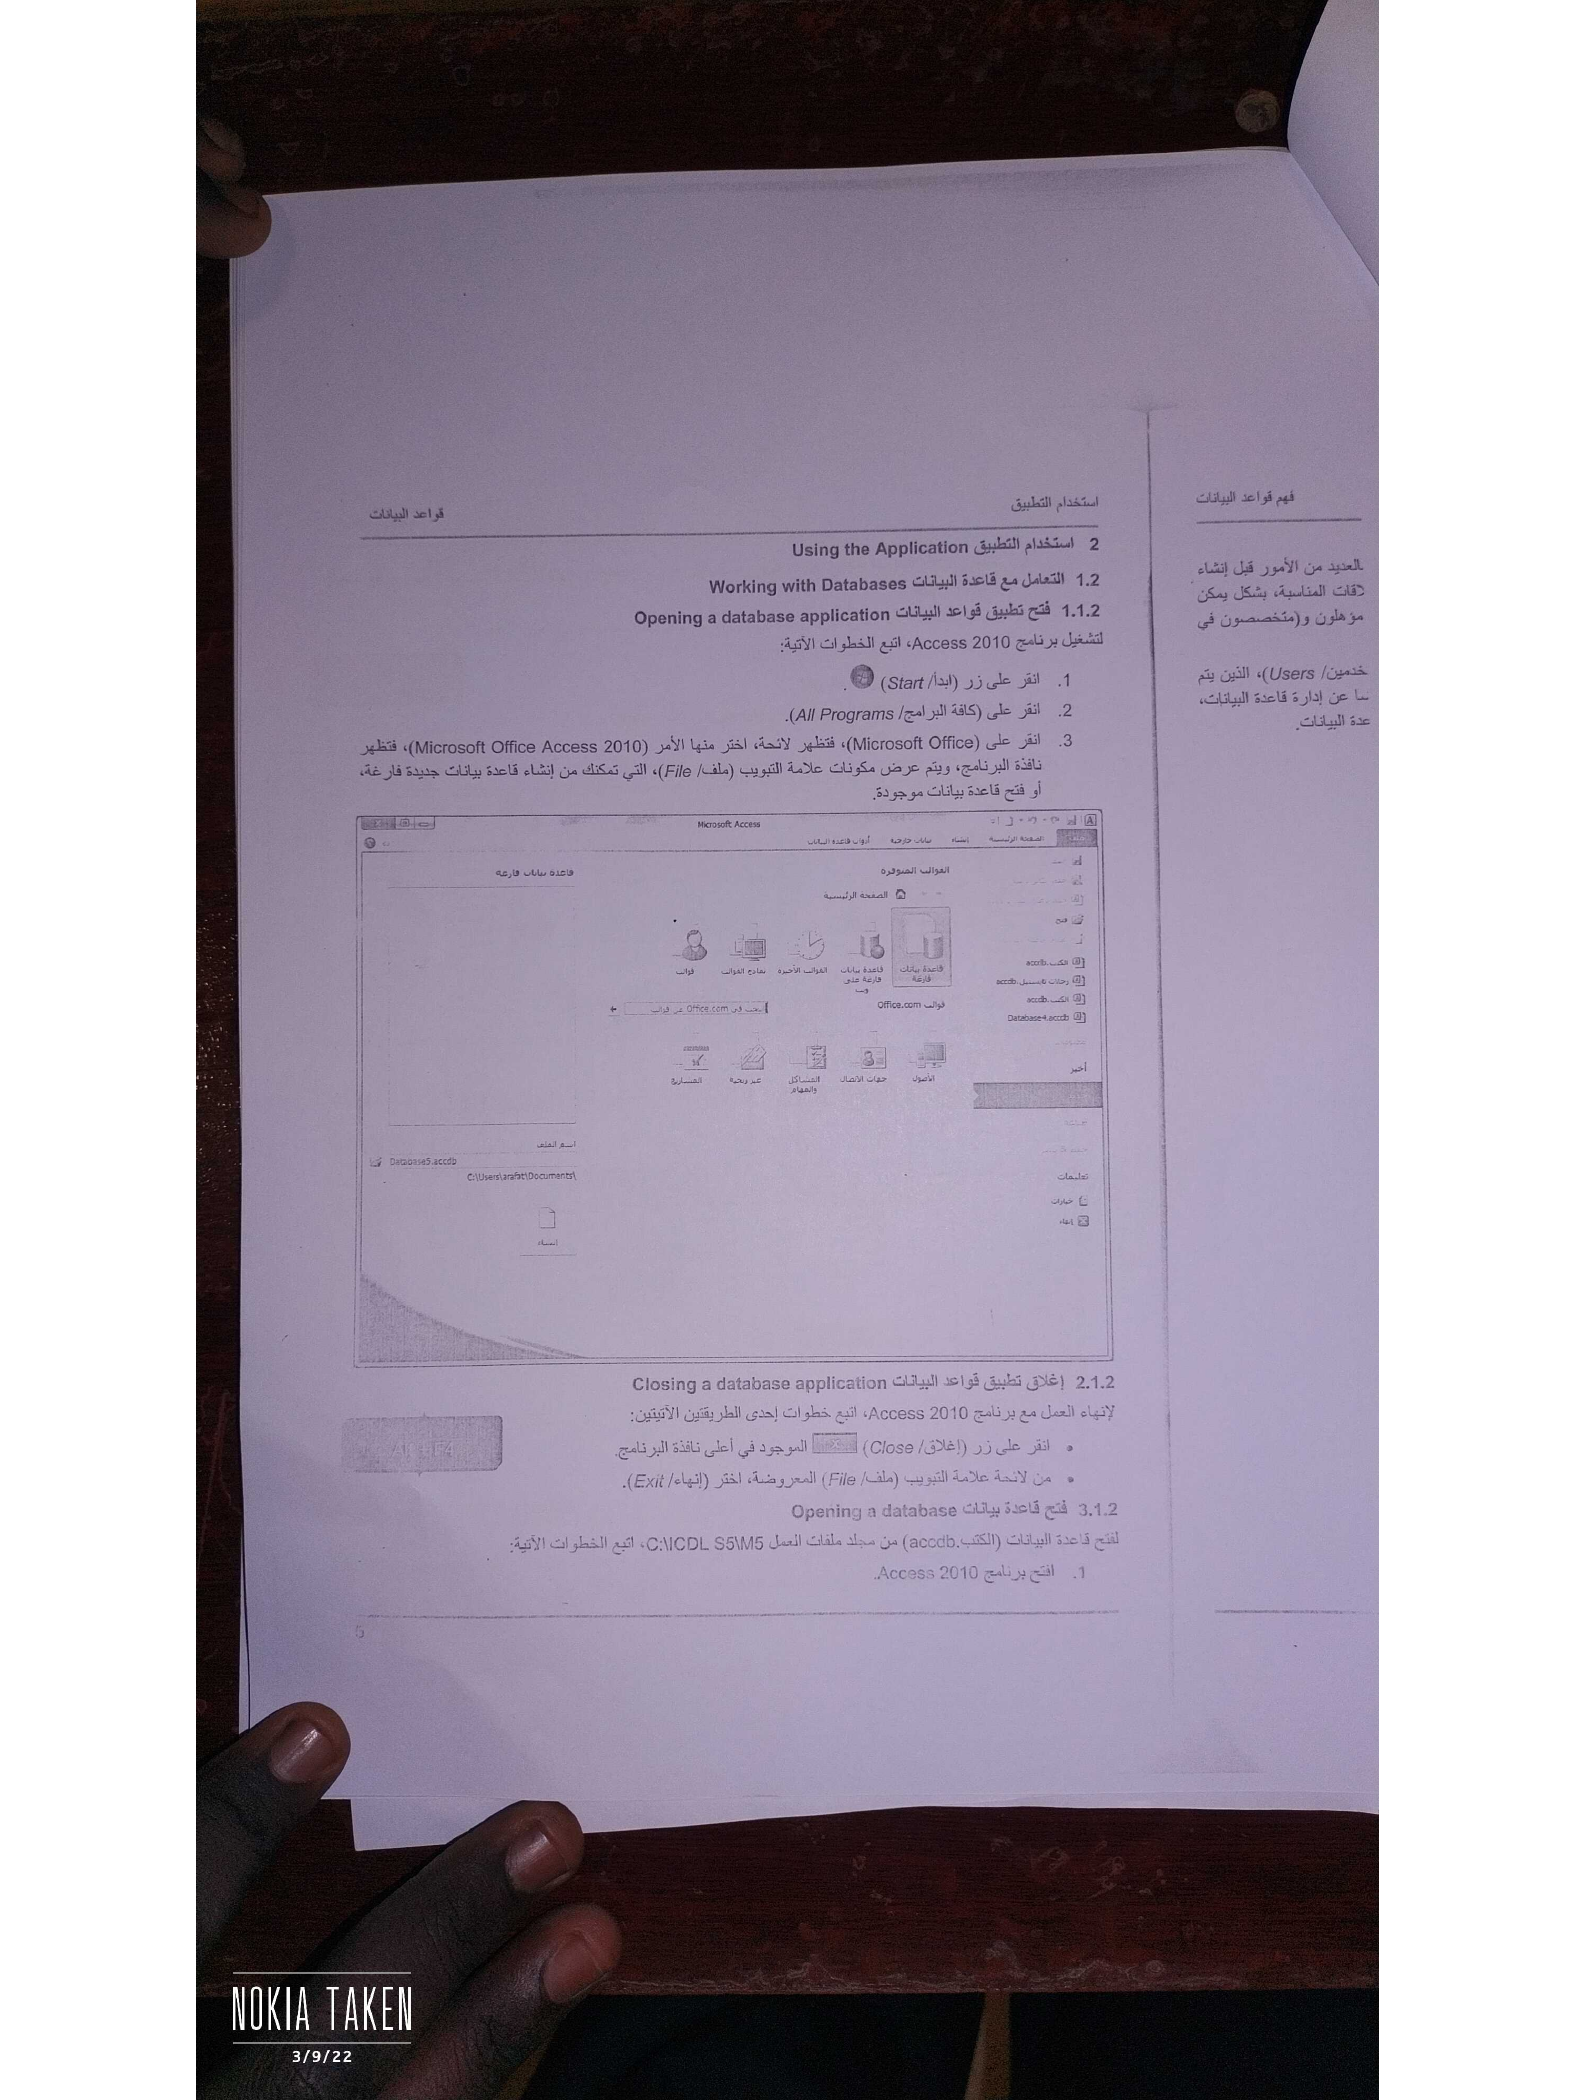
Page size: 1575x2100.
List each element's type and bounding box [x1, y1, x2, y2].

picture [196, 0, 1379, 2100]
